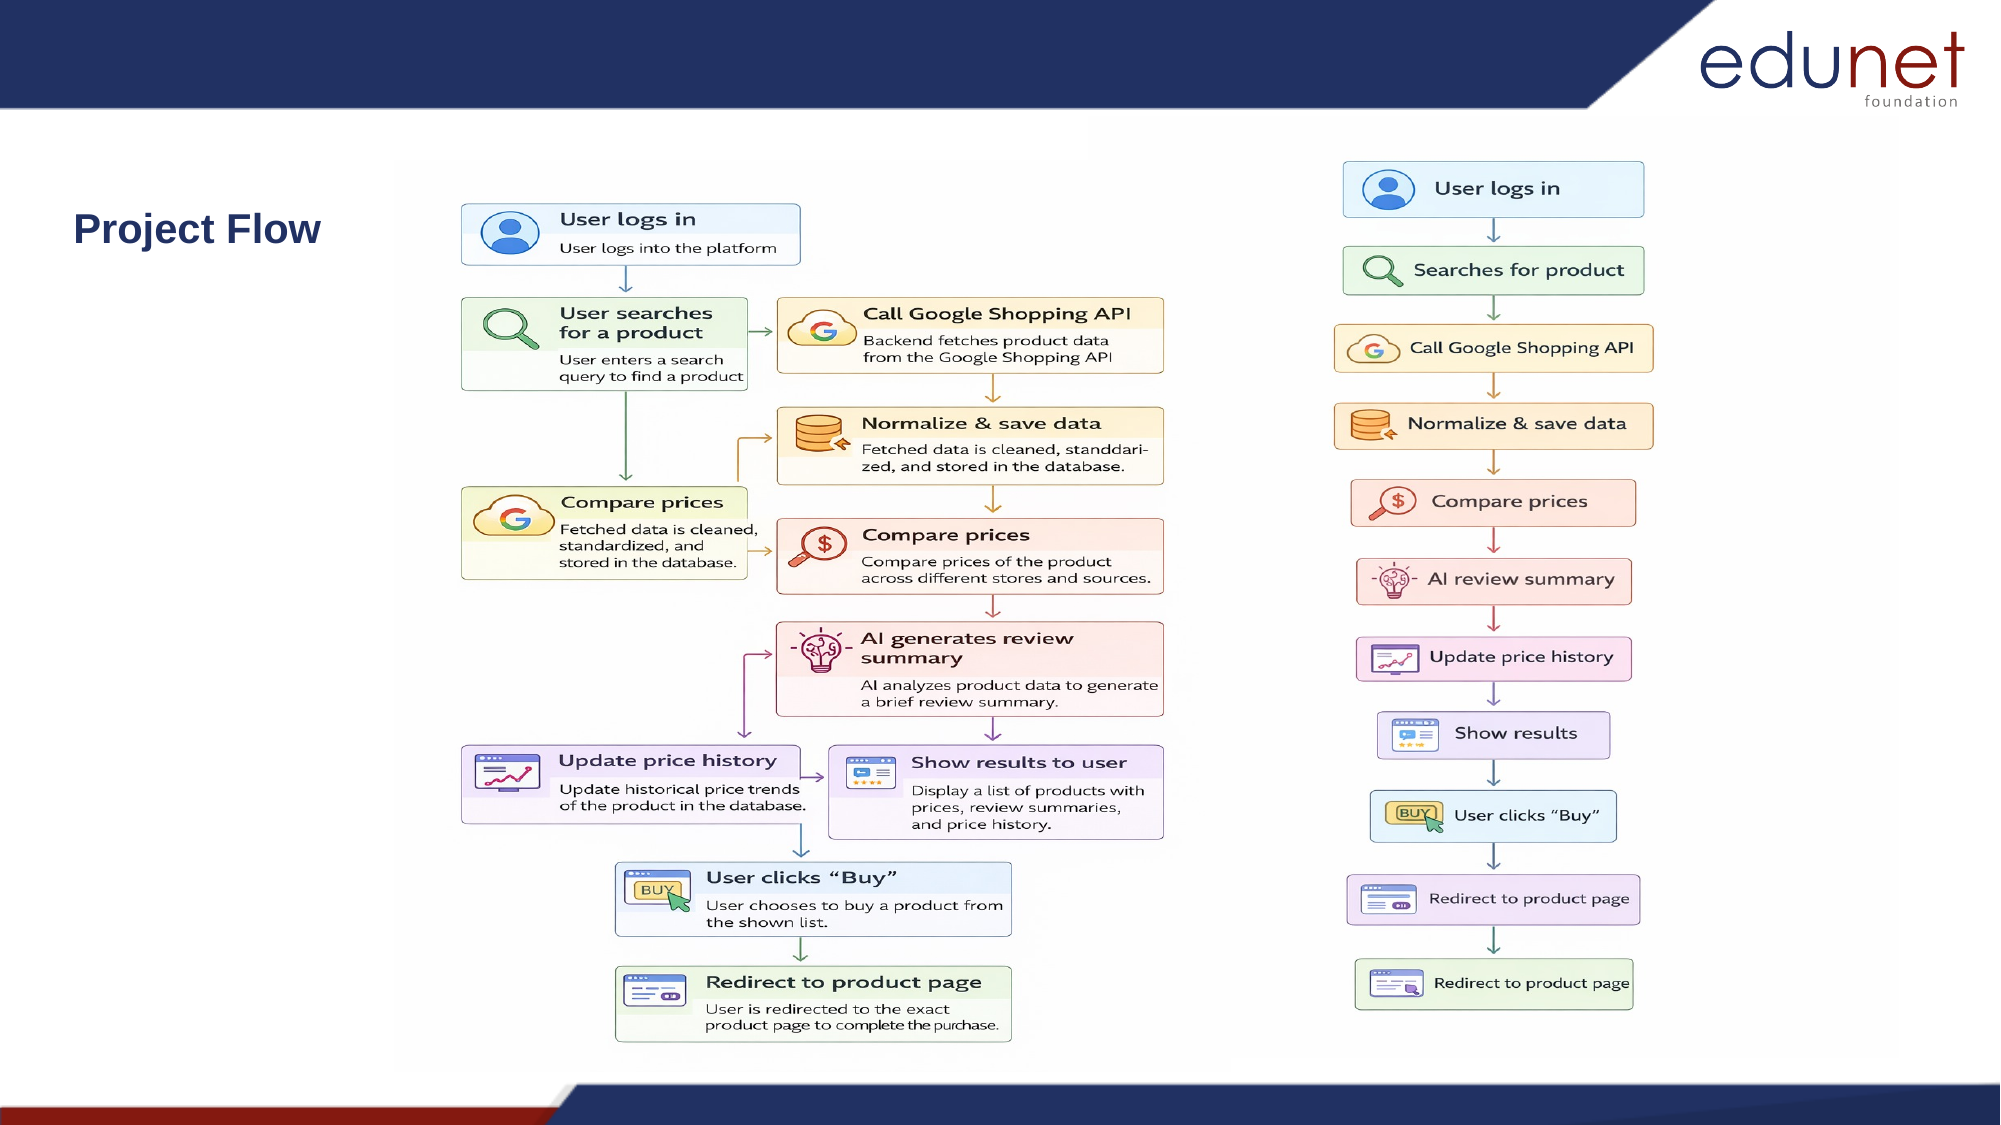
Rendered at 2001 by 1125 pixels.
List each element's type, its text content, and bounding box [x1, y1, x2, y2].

picture [0, 0, 2000, 1125]
title Project Flow [53, 181, 388, 252]
